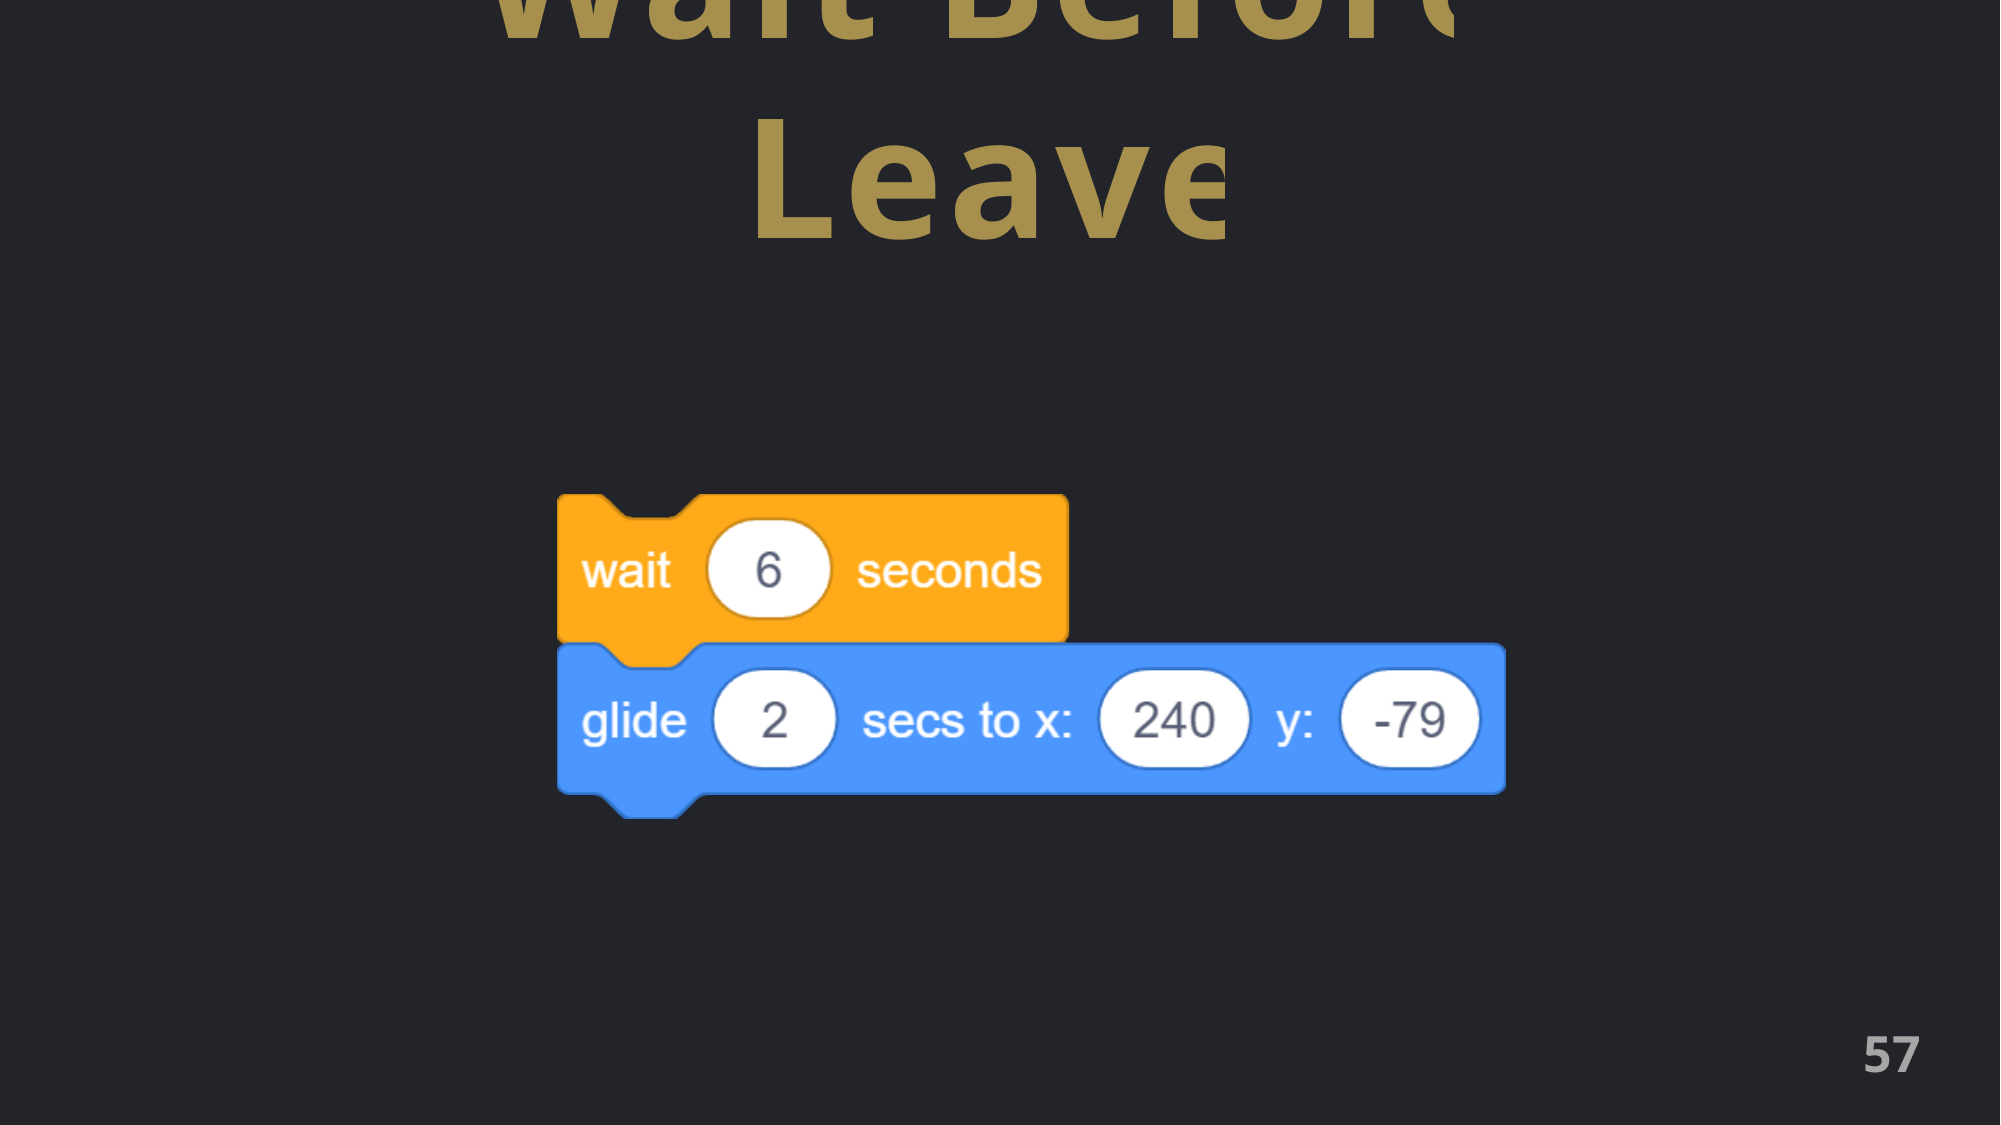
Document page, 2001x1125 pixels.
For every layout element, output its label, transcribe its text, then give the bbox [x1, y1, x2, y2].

text_box Wait Before Leave [364, 23, 1636, 287]
slide_number 57 [1485, 1026, 1936, 1087]
picture [556, 494, 1506, 820]
text_box [0, 0, 2000, 1125]
